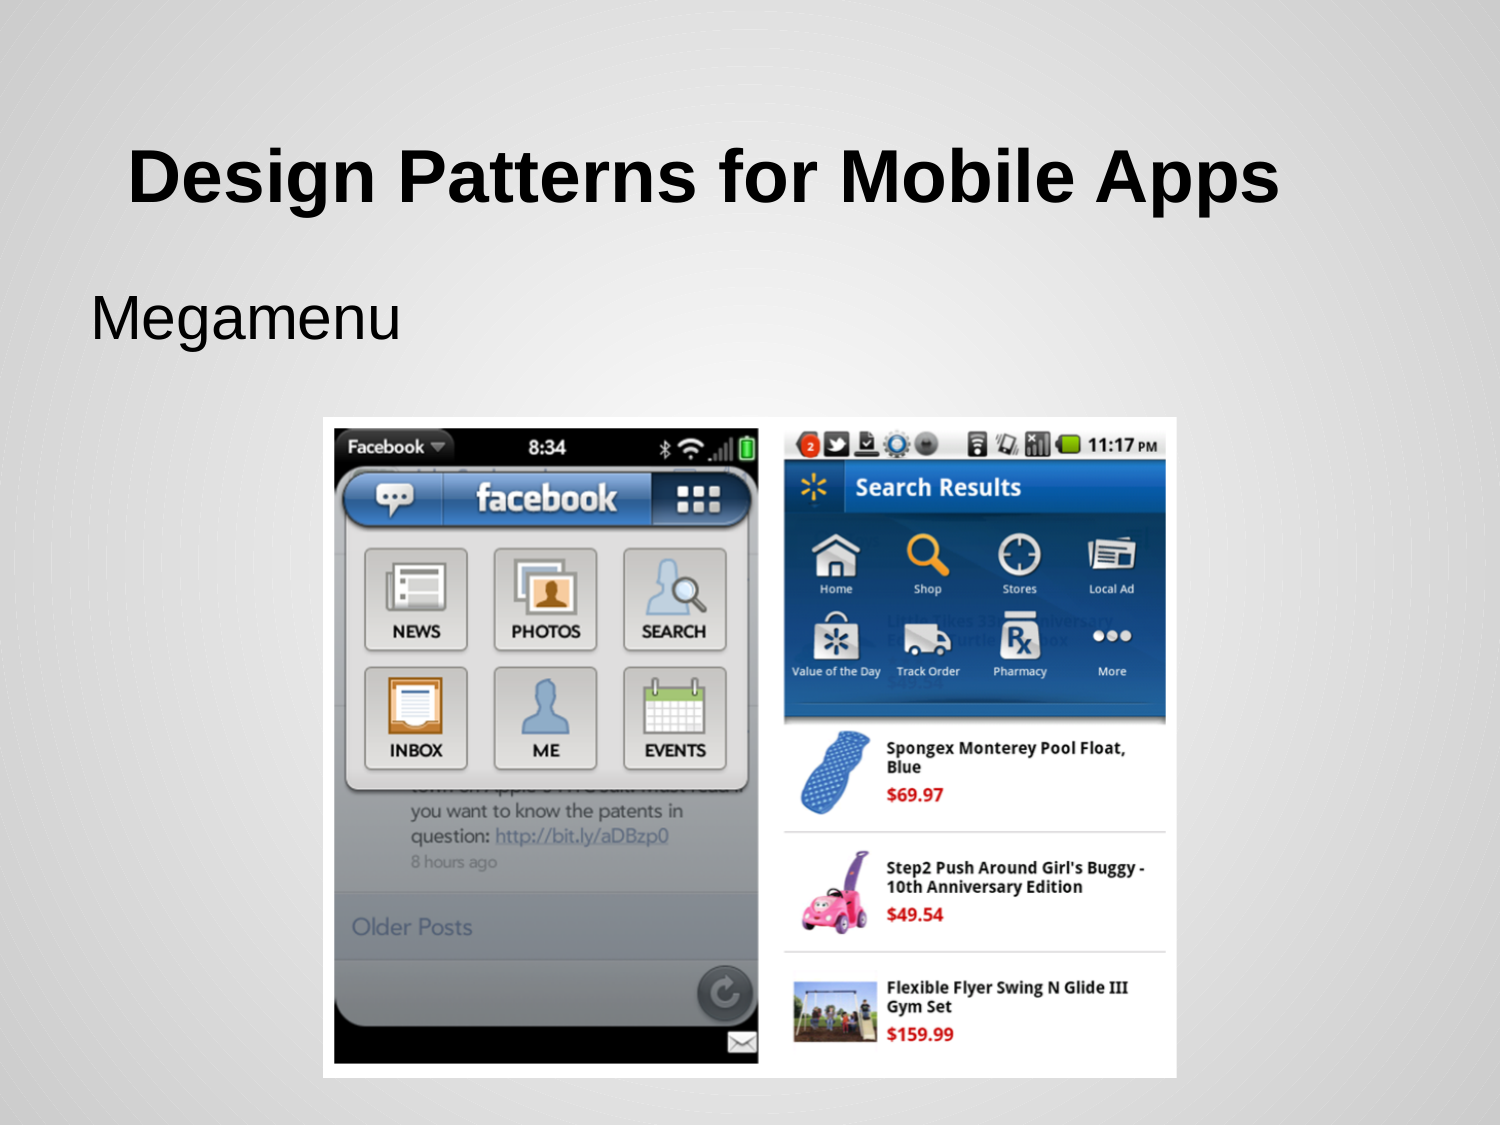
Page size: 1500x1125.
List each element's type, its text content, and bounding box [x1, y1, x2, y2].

list Megamenu [75, 262, 1425, 1078]
text_box [323, 417, 1177, 1078]
title Design Patterns for Mobile Apps [75, 45, 1425, 233]
